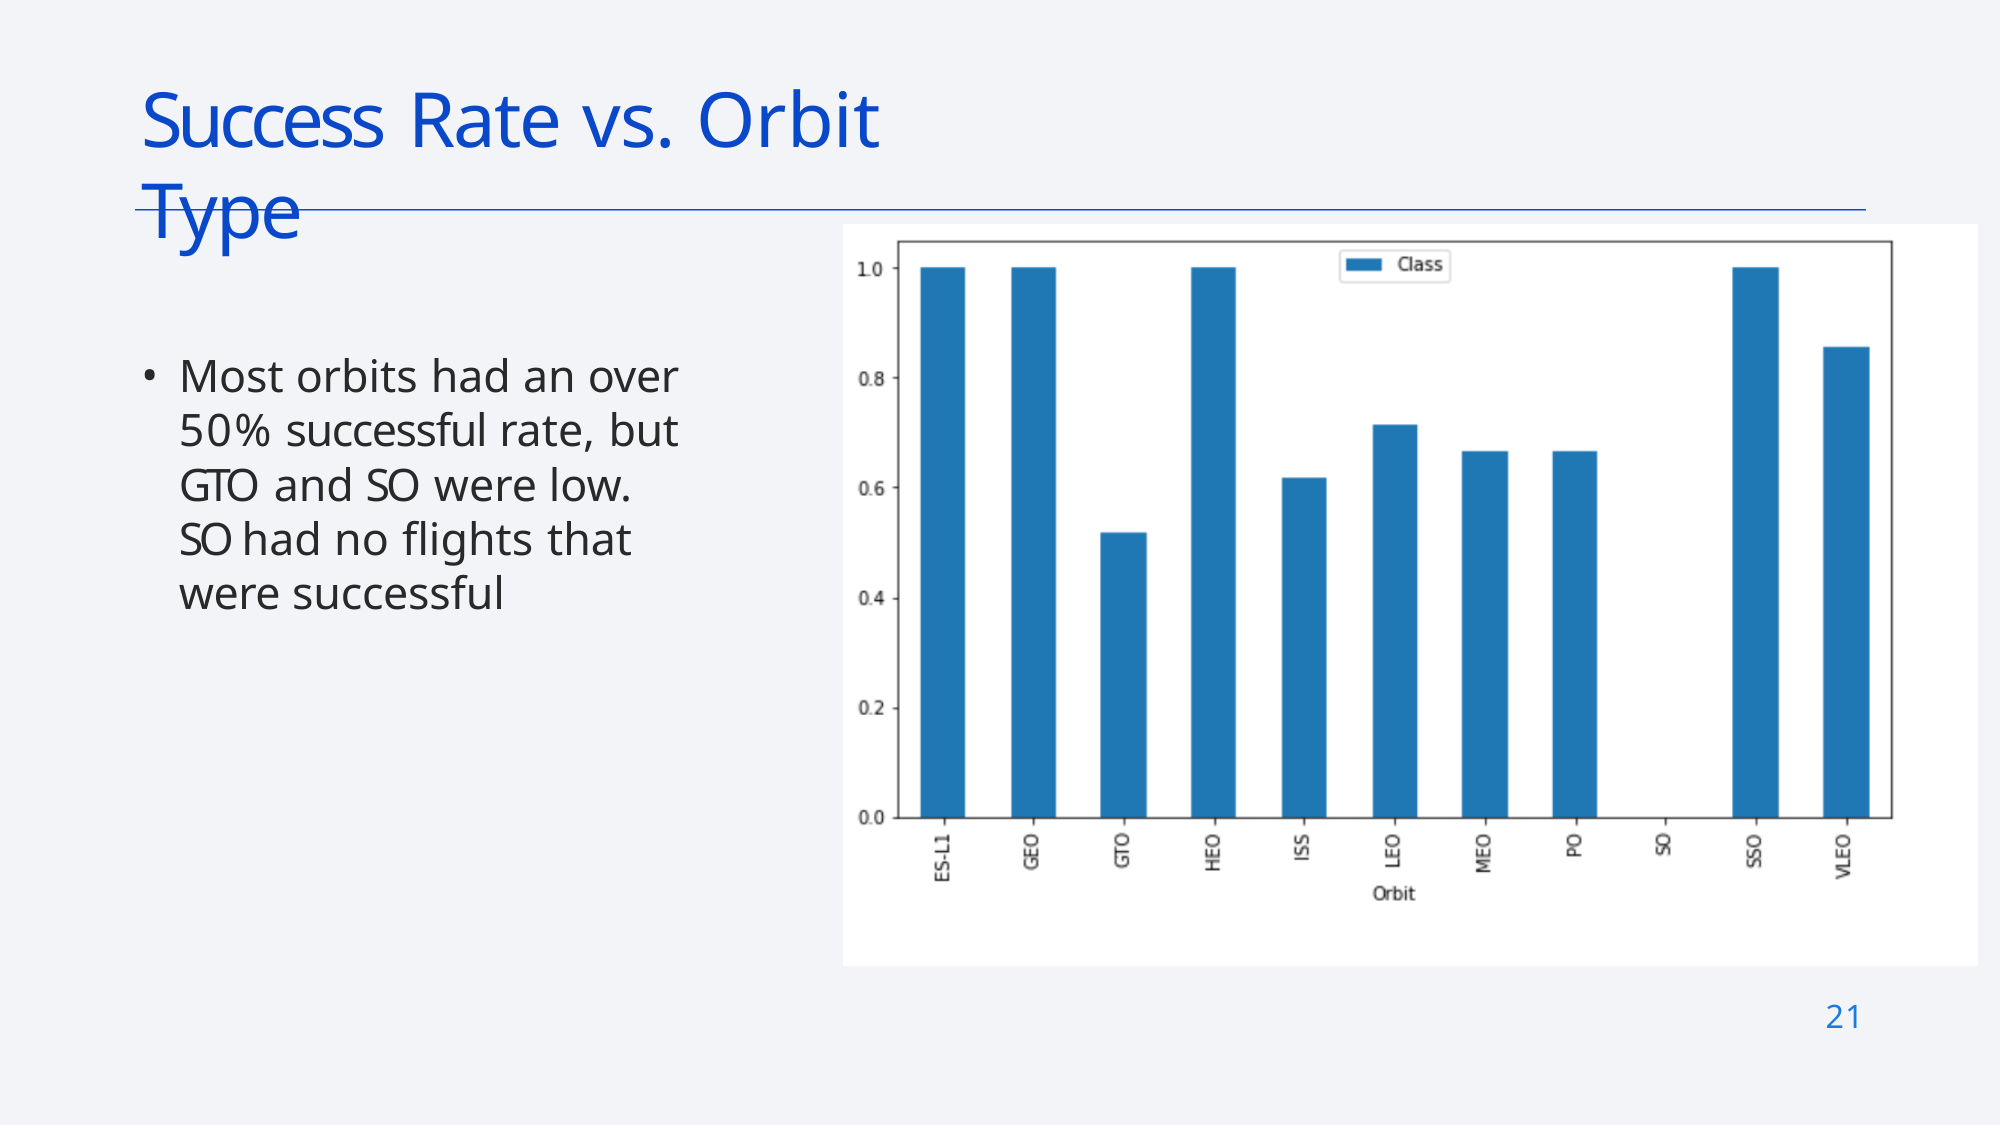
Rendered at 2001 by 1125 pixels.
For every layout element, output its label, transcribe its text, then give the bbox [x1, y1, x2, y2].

title Success Rate vs. Orbit Type [139, 68, 1048, 260]
slide_number 21 [1819, 1002, 1875, 1125]
picture [0, 0, 2000, 1125]
text_box Most orbits had an over 50% successful rate, but GTO and SO were low. SO had no flights that were successful [139, 345, 689, 619]
